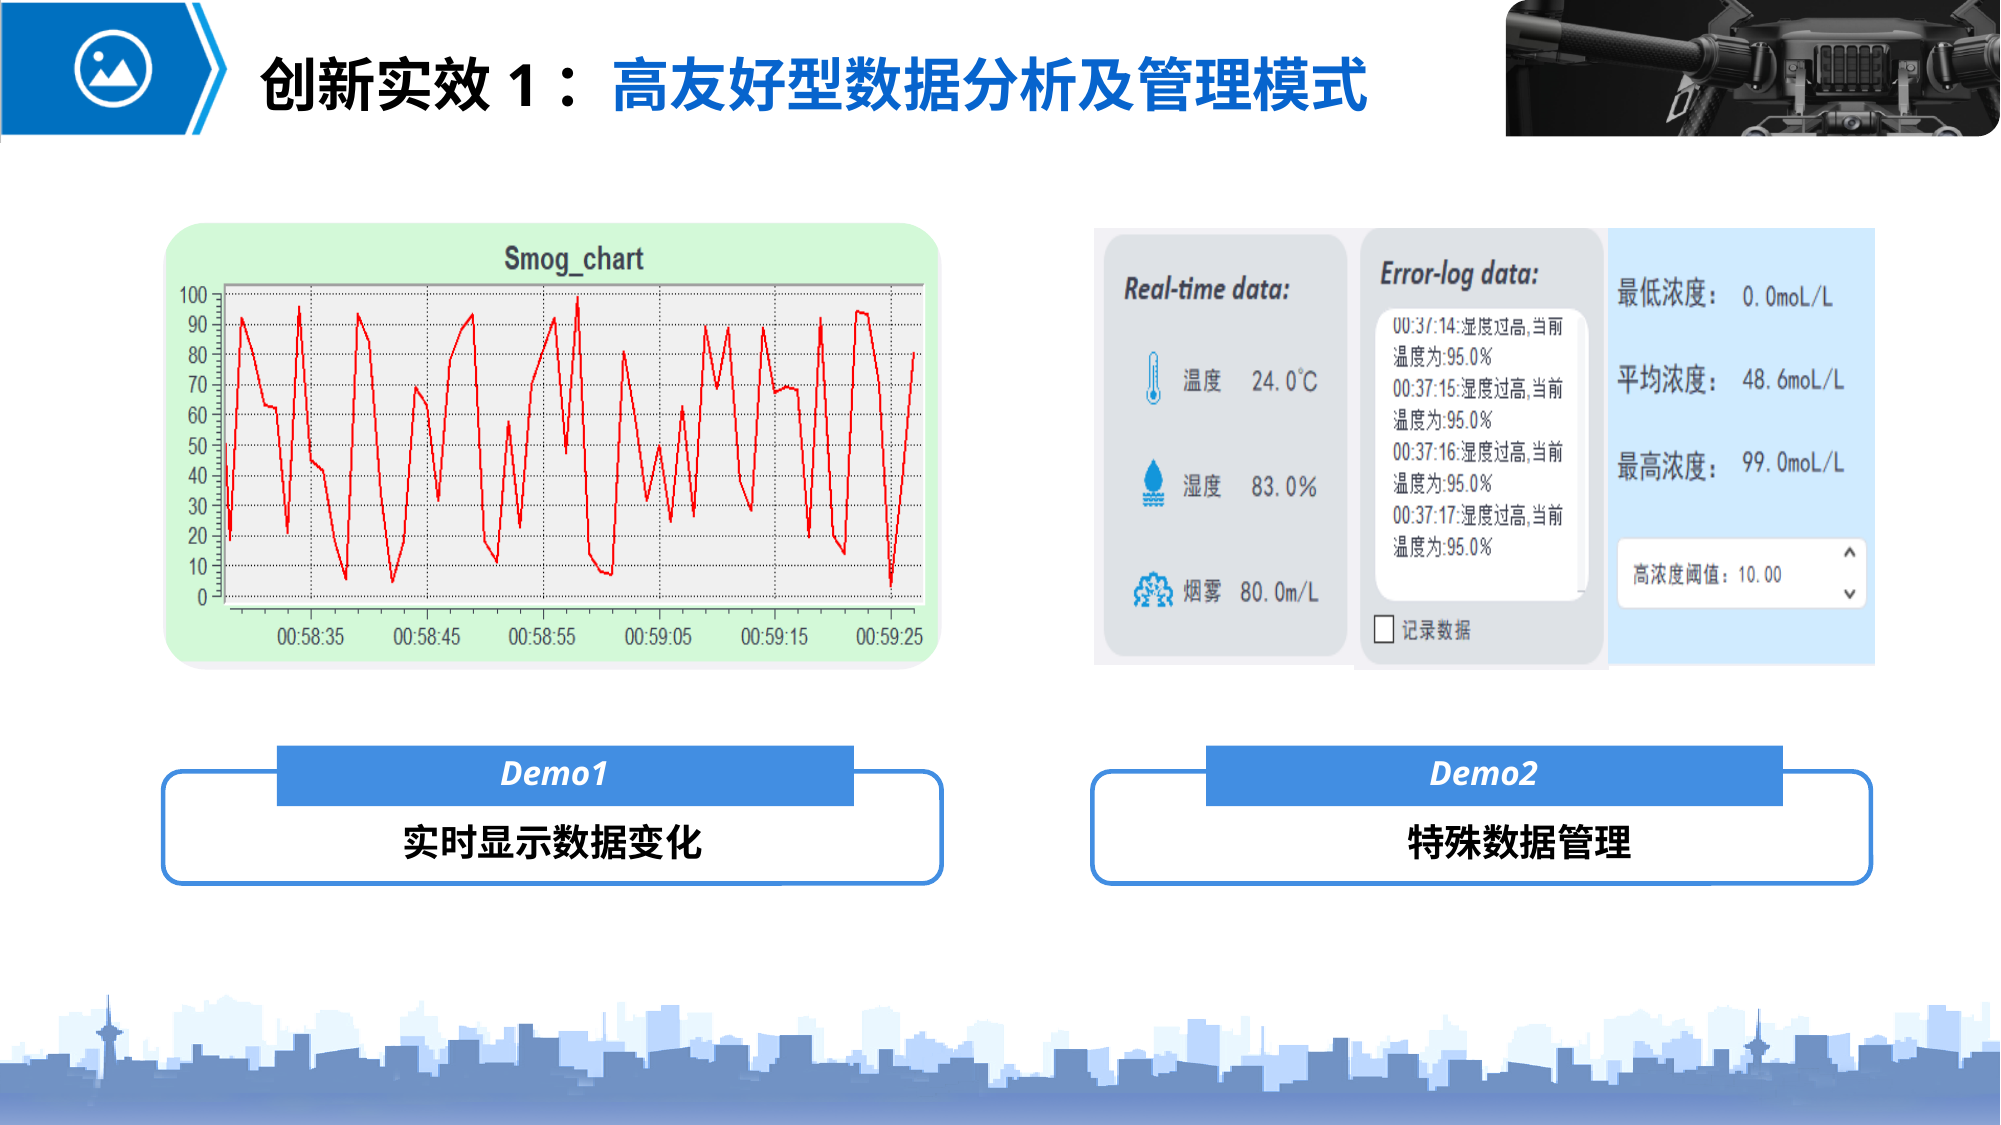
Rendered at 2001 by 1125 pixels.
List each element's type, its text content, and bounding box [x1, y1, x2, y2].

picture [0, 0, 237, 143]
picture [1505, 0, 2000, 137]
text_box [1092, 228, 1875, 884]
text_box 创新实效1：高友好型数据分析及管理模式 [244, 19, 1452, 126]
picture [0, 985, 2000, 1125]
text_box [163, 222, 942, 884]
